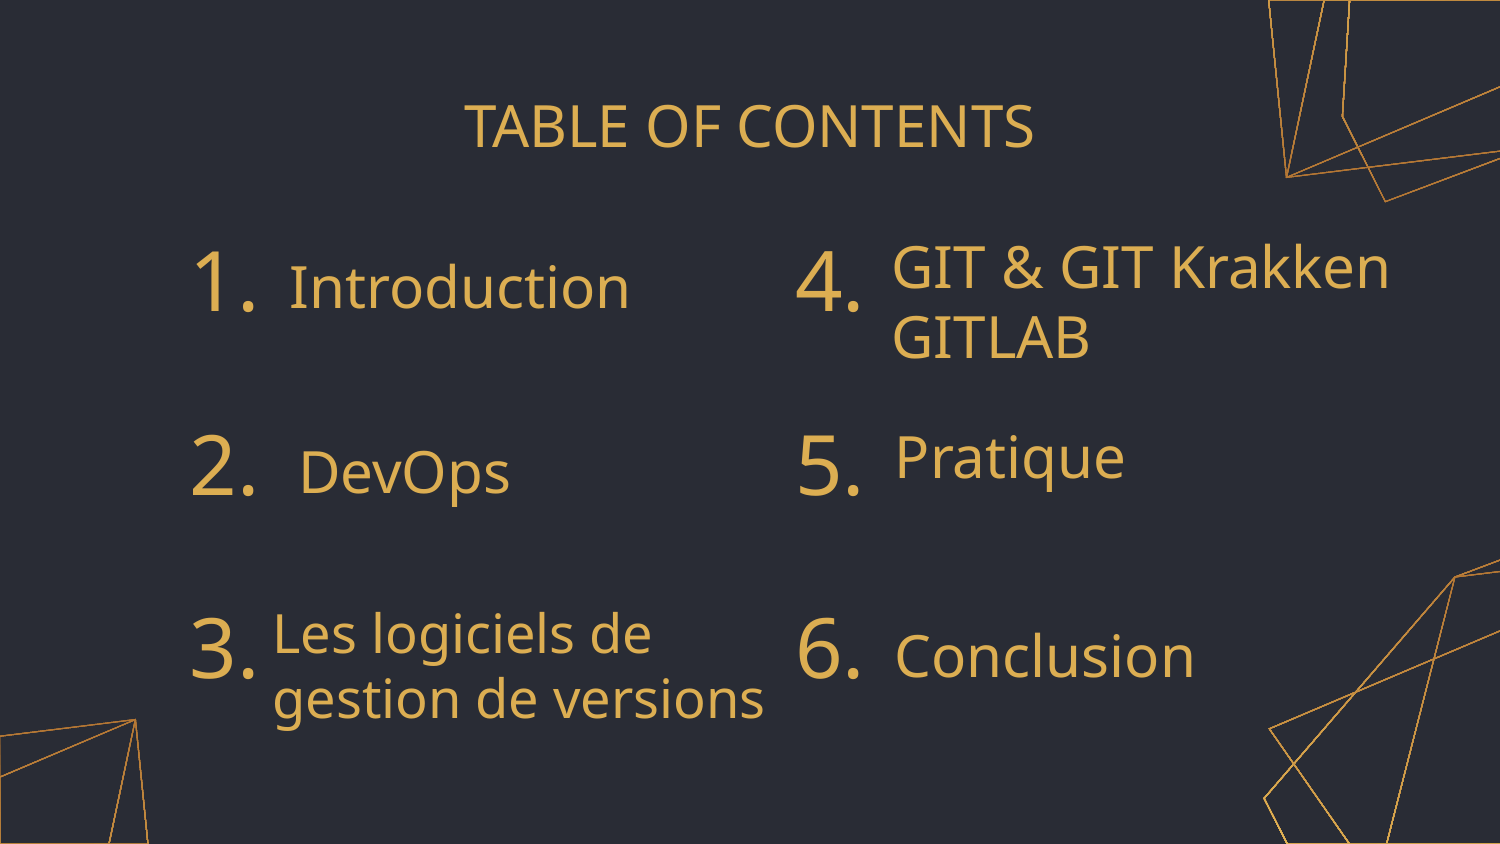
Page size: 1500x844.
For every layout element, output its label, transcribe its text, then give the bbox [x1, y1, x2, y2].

subtitle DevOps [283, 461, 723, 521]
title 2. [117, 414, 275, 510]
title 6. [722, 598, 880, 693]
title TABLE OF CONTENTS [327, 88, 1173, 160]
title 4. [722, 230, 880, 326]
title 1. [117, 230, 275, 326]
subtitle GIT & GIT Krakken GITLAB [876, 325, 1425, 385]
subtitle Pratique [880, 446, 1320, 506]
subtitle Les logiciels de gestion de versions [257, 649, 814, 745]
title 3. [117, 598, 275, 693]
title 5. [722, 414, 880, 510]
subtitle Introduction [274, 276, 715, 336]
subtitle Conclusion [879, 645, 1320, 705]
